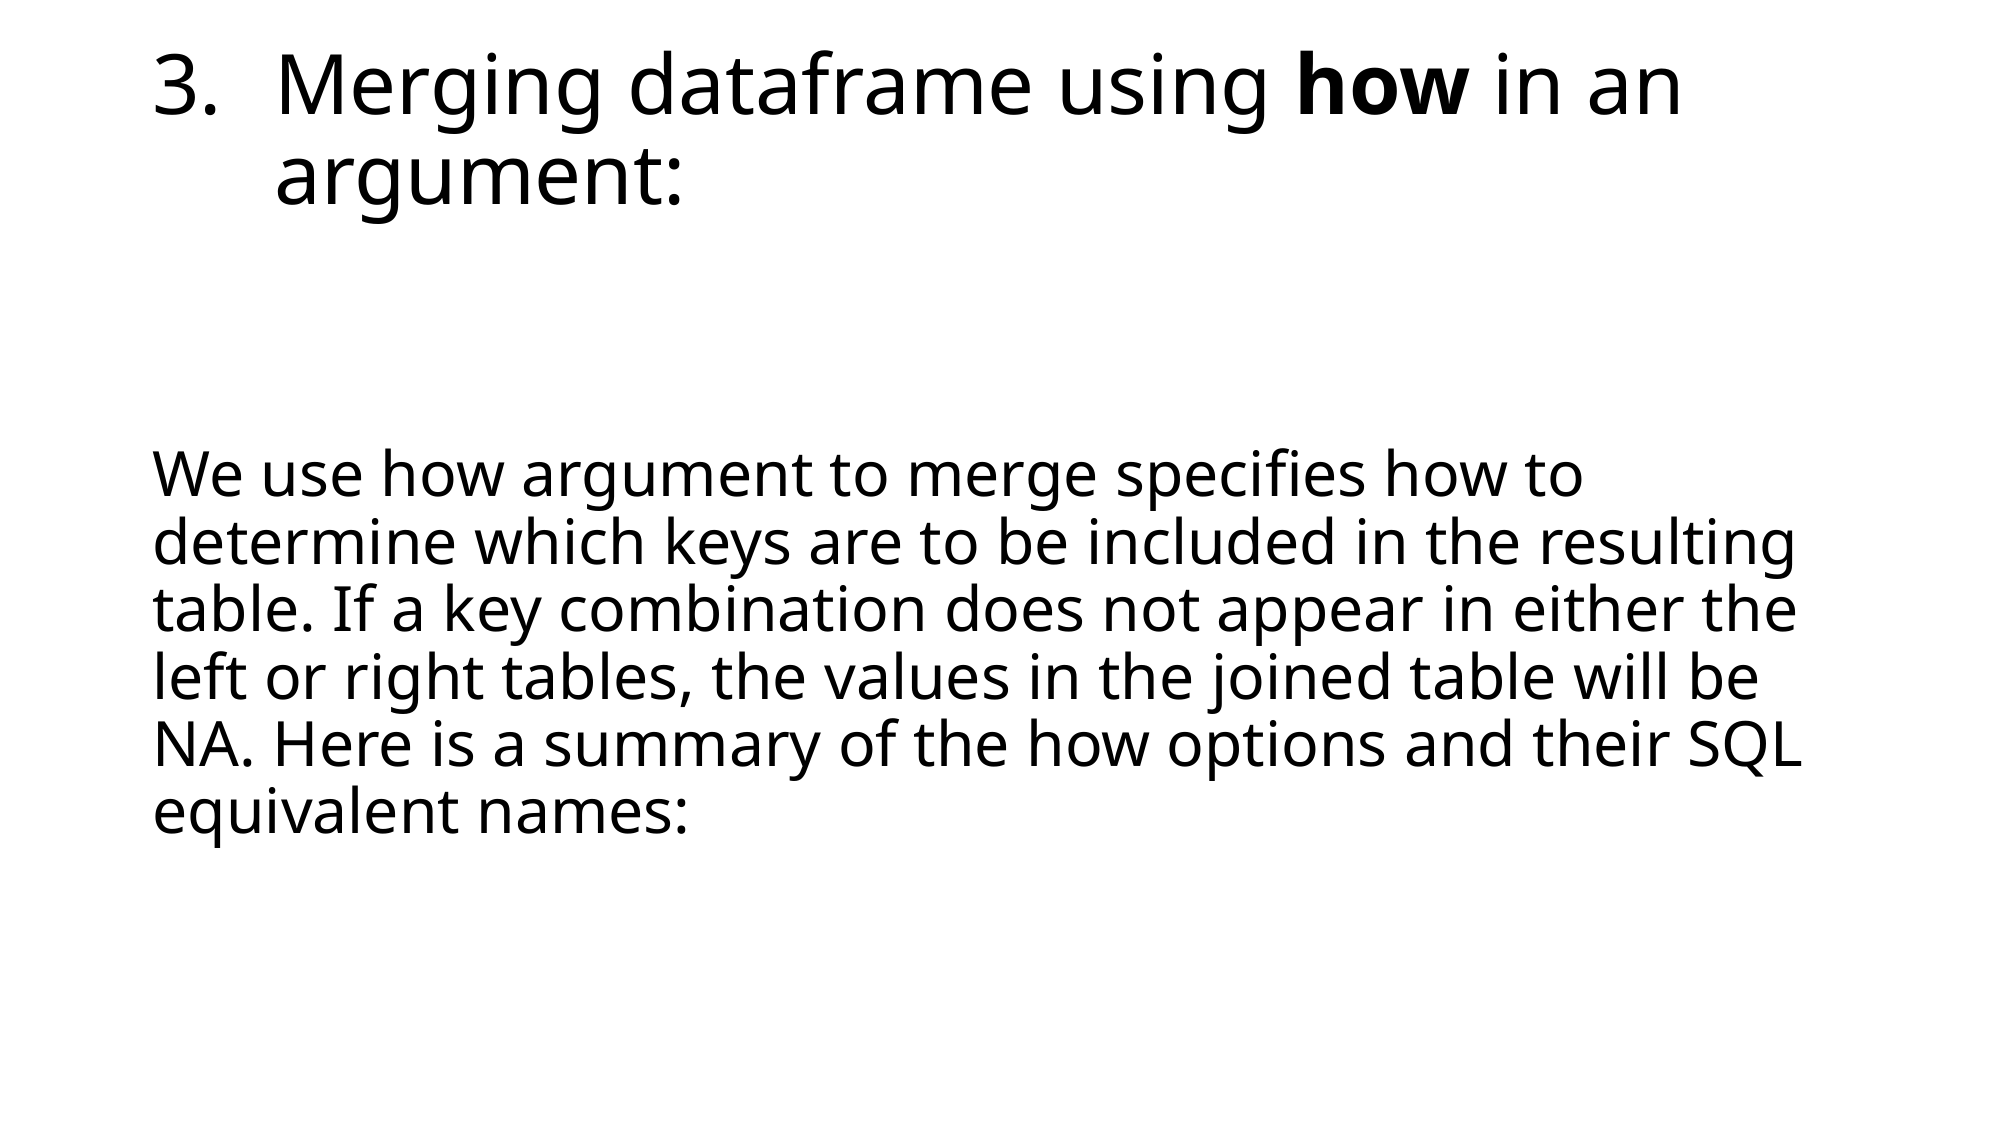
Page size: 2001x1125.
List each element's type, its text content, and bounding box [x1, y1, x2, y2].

list Merging dataframe using how in an argument: We use how argument to merge specifies how to determine which keys are to be included in the resulting table. If a key combination does not appear in either the left or right tables, the values in the joined table will be NA. Here is a summary of the how options and their SQL equivalent names: [137, 35, 1863, 1014]
